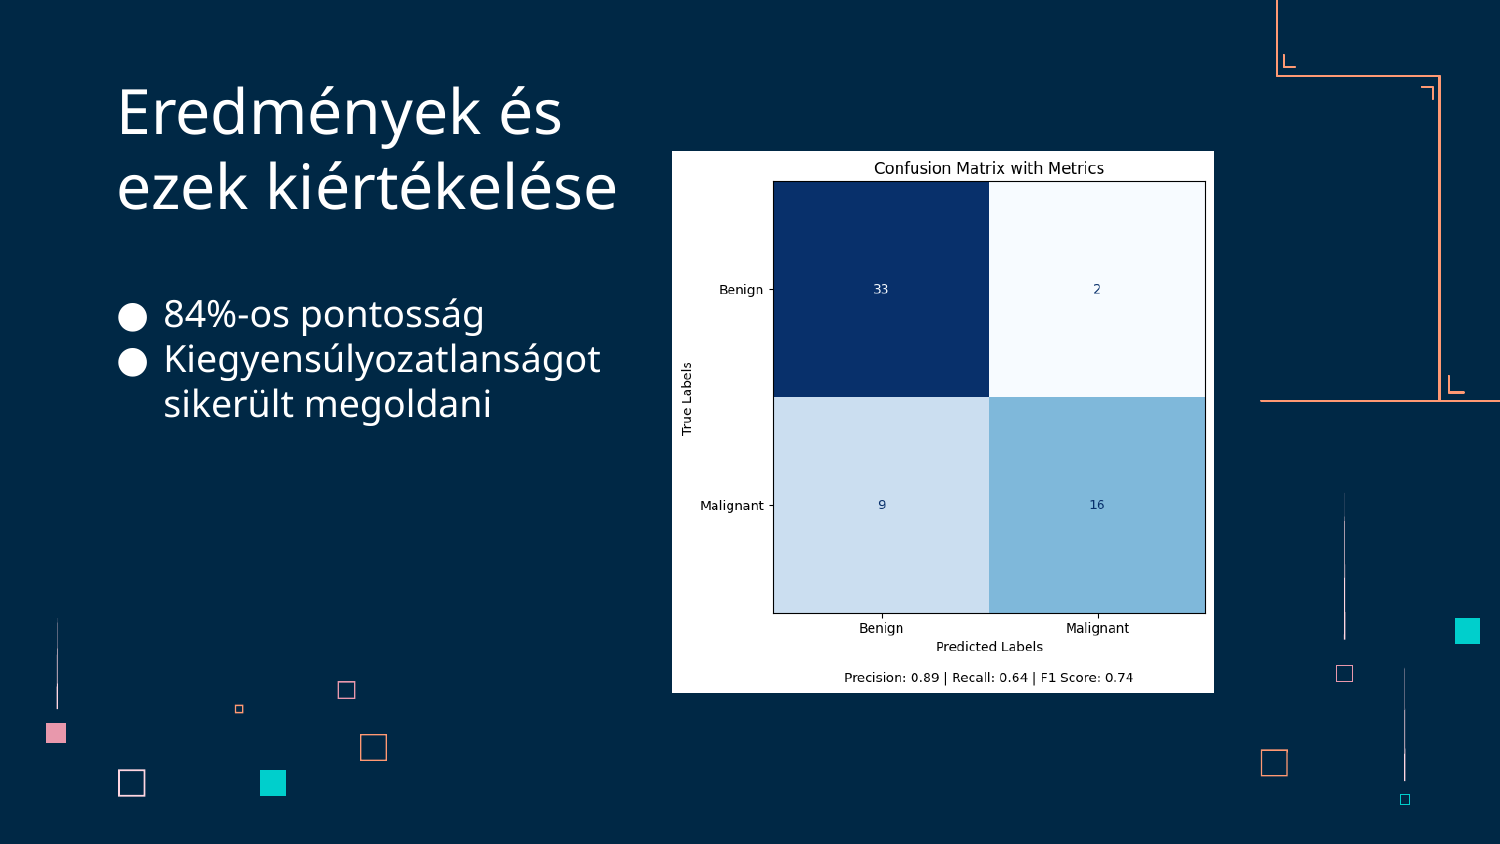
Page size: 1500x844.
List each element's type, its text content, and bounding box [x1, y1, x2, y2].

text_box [1260, 0, 1500, 402]
picture [672, 151, 1214, 693]
title Eredmények és ezek kiértékelése [101, 67, 665, 237]
list 84%-os pontosság Kiegyensúlyozatlanságot sikerült megoldani [101, 275, 667, 619]
